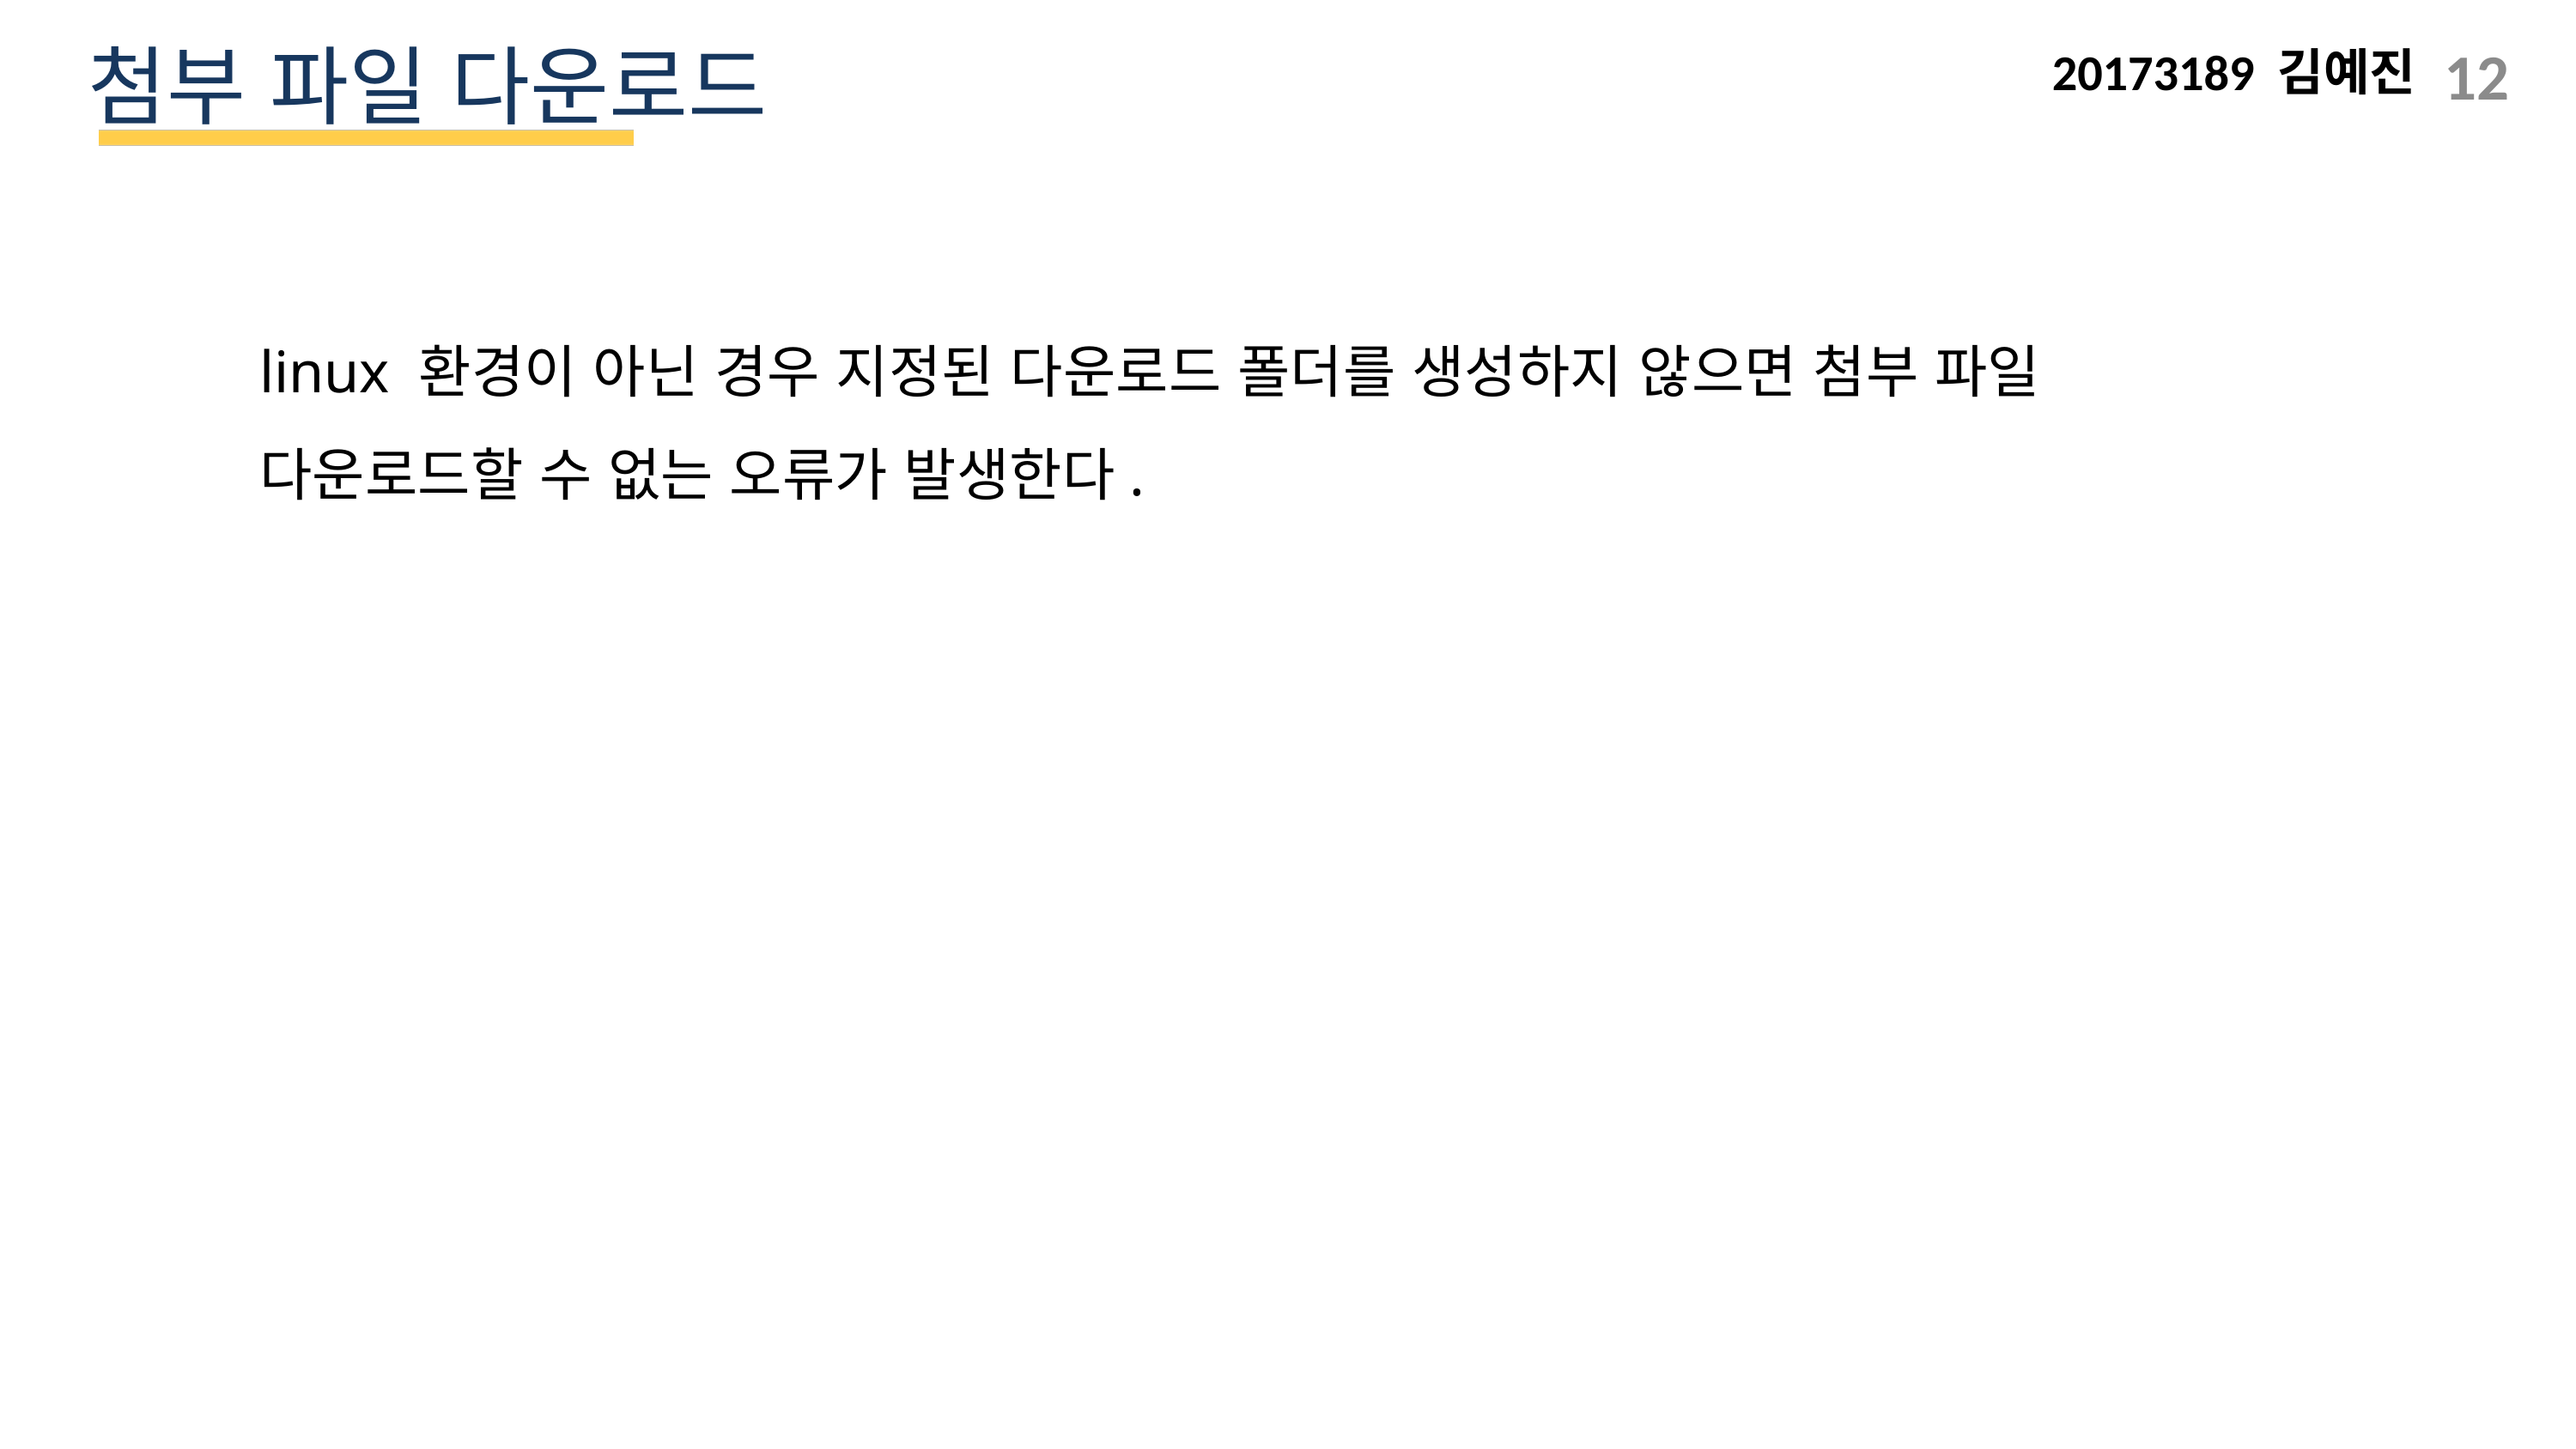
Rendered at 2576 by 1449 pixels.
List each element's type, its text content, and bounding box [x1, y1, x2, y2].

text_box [99, 108, 634, 167]
text_box 20173189 김예진 [2038, 33, 2501, 107]
text_box 첨부 파일 다운로드 [75, 26, 892, 142]
text_box linux 환경이 아닌 경우 지정된 다운로드 폴더를 생성하지 않으면 첨부 파일 다운로드할 수 없는 오류가 발생한다. [204, 294, 2104, 514]
